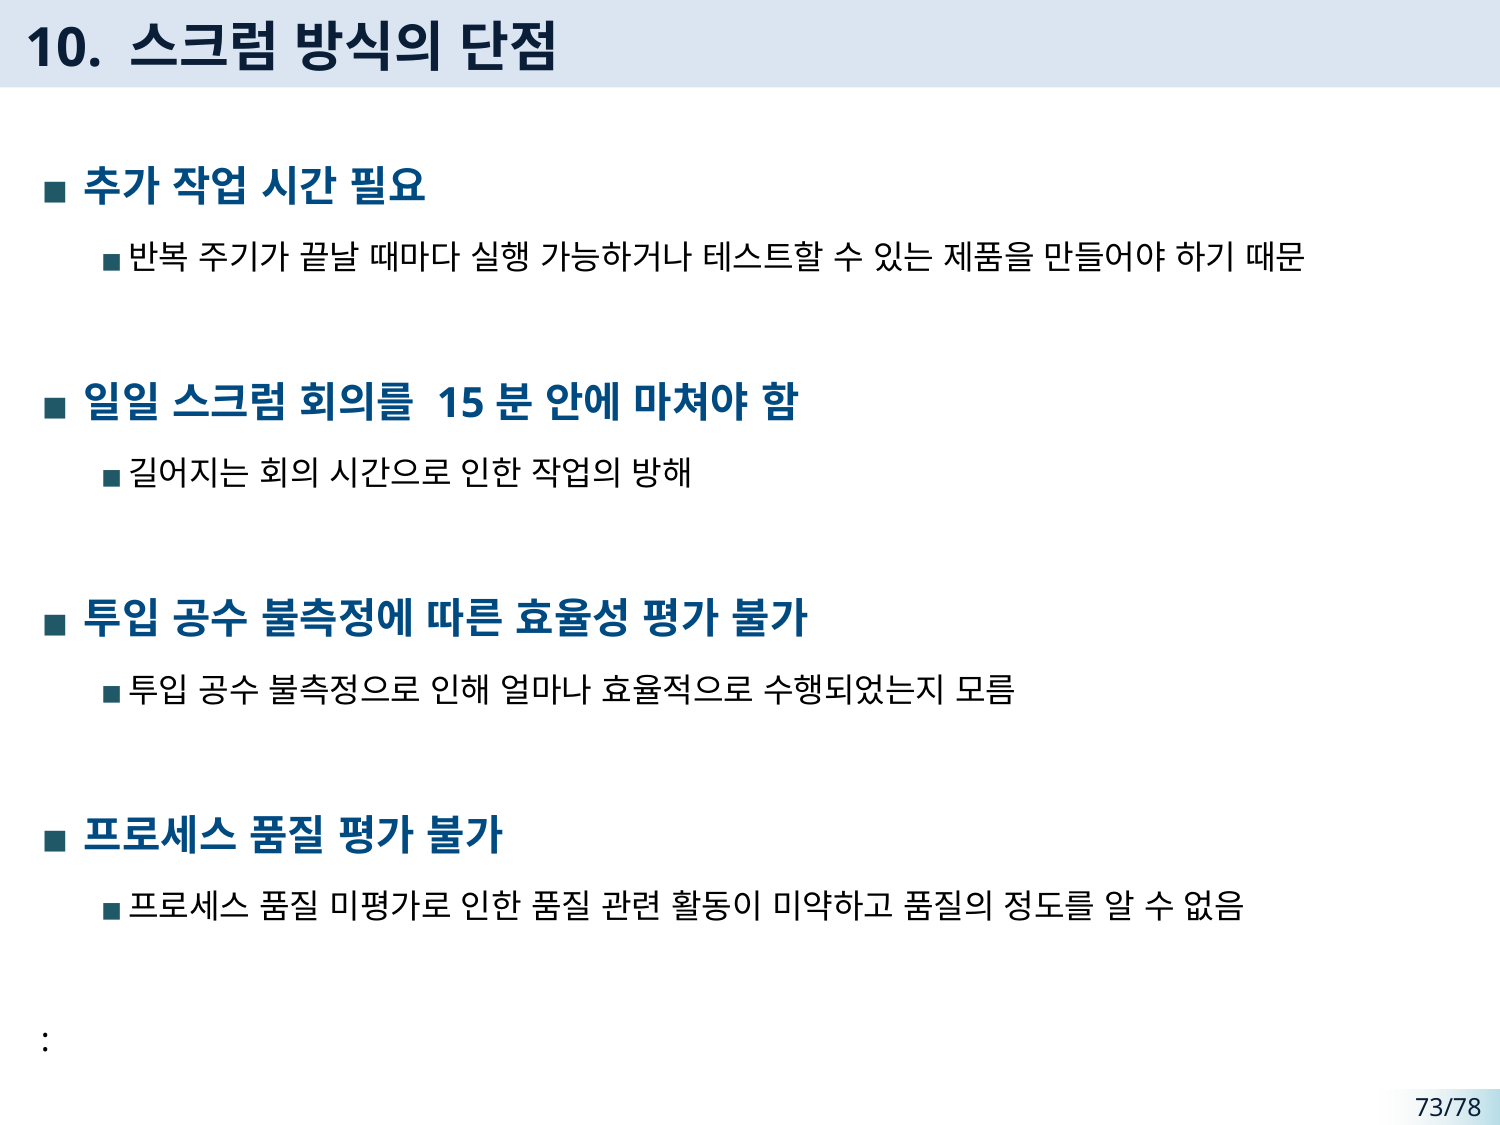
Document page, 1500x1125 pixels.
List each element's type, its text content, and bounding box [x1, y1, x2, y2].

title 10. 스크럼 방식의 단점 [10, 5, 1288, 84]
list 추가 작업 시간 필요 반복 주기가 끝날 때마다 실행 가능하거나 테스트할 수 있는 제품을 만들어야 하기 때문 일일 스크럼 회의를 15분 안에 마쳐야 함 길어지는 회의 시간으로 인한 작업의 방해 투입 공수 불측정에 따른 효율성 평가 불가 투입 공수 불측정으로 인해 얼마나 효율적으로 수행되었는지 모름 프로세스 품질 평가 불가 프로세스 품질 미평가로 인한 품질 관련 활동이 미약하고 품질의 정도를 알 수 없음 : [10, 126, 1481, 1057]
